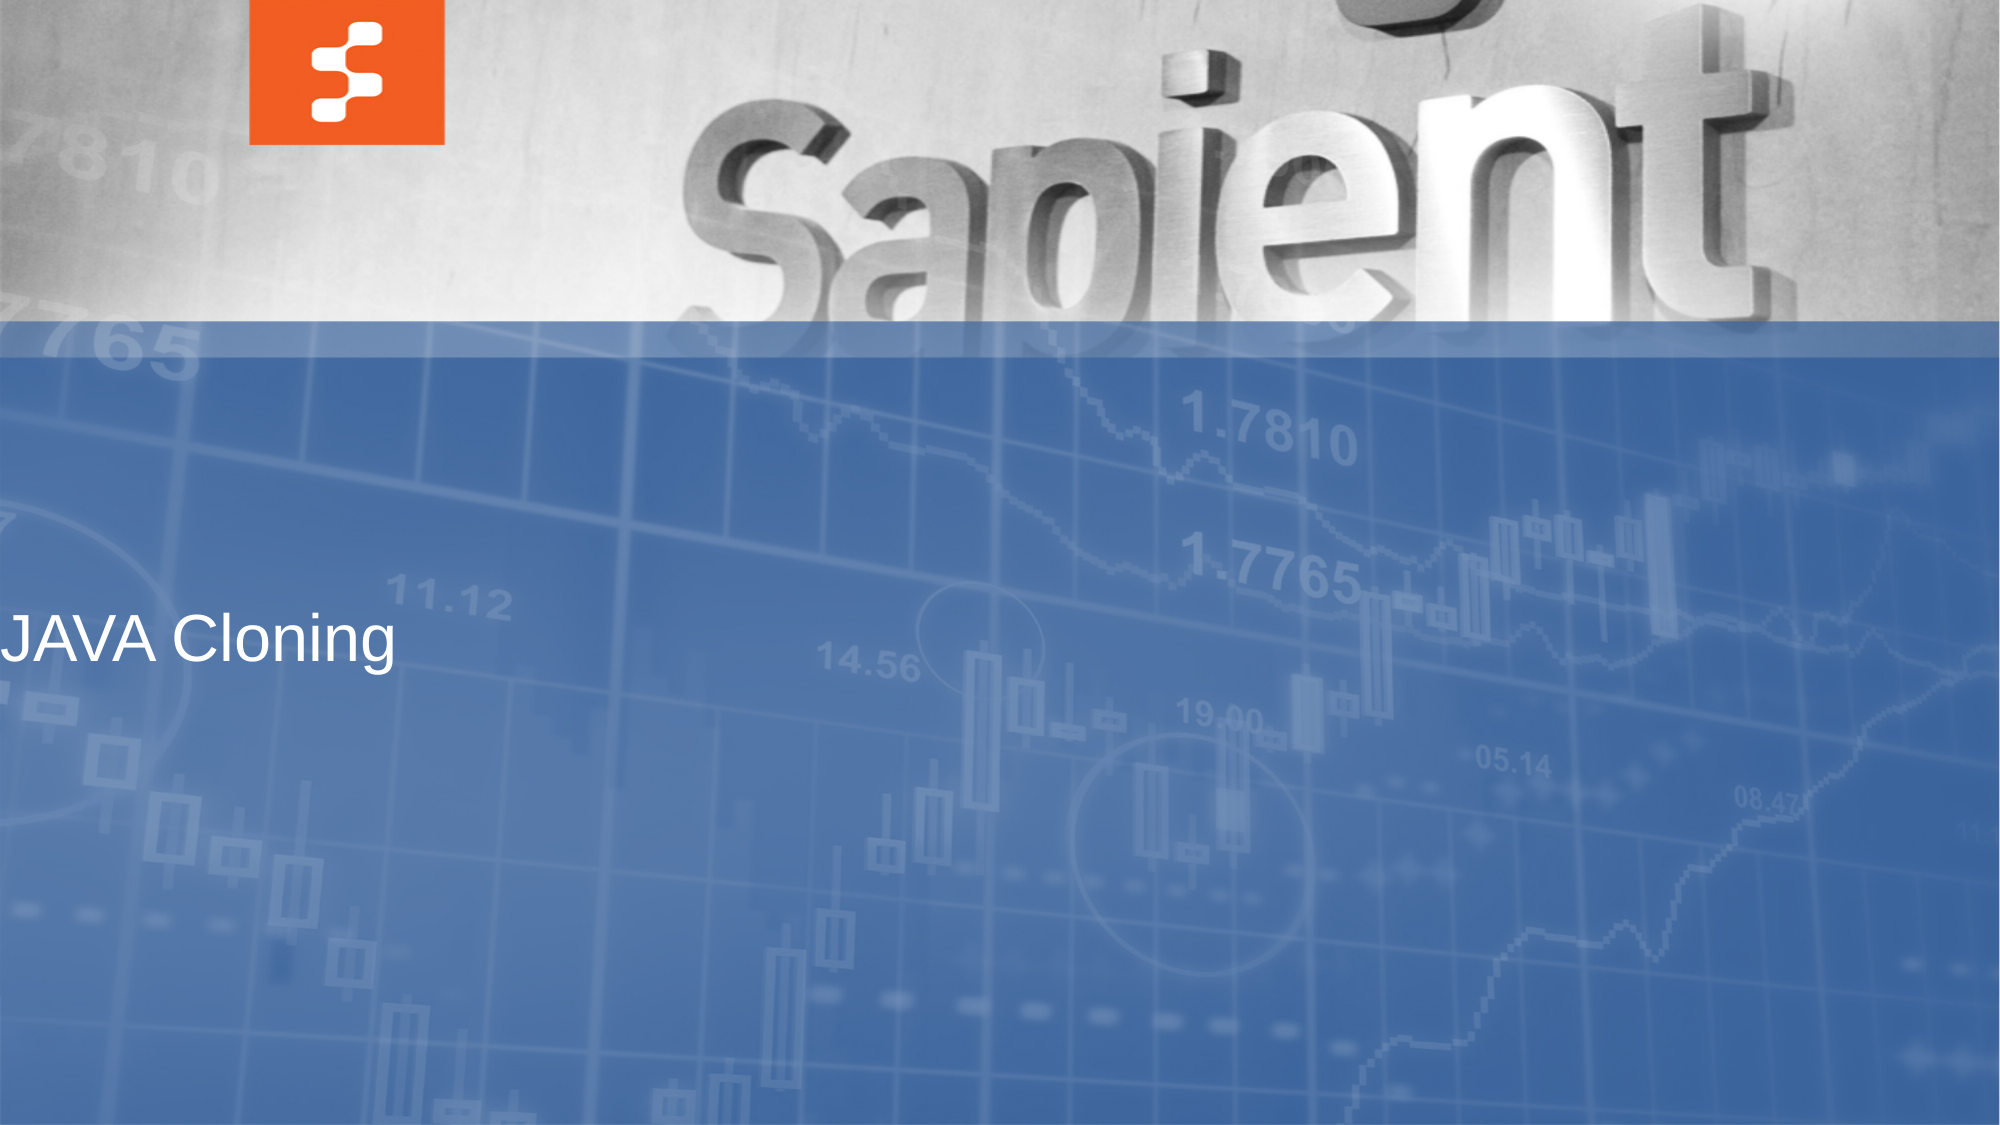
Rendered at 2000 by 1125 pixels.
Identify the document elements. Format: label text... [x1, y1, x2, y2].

picture [0, 0, 2000, 1125]
list JAVA Cloning [0, 412, 1450, 675]
